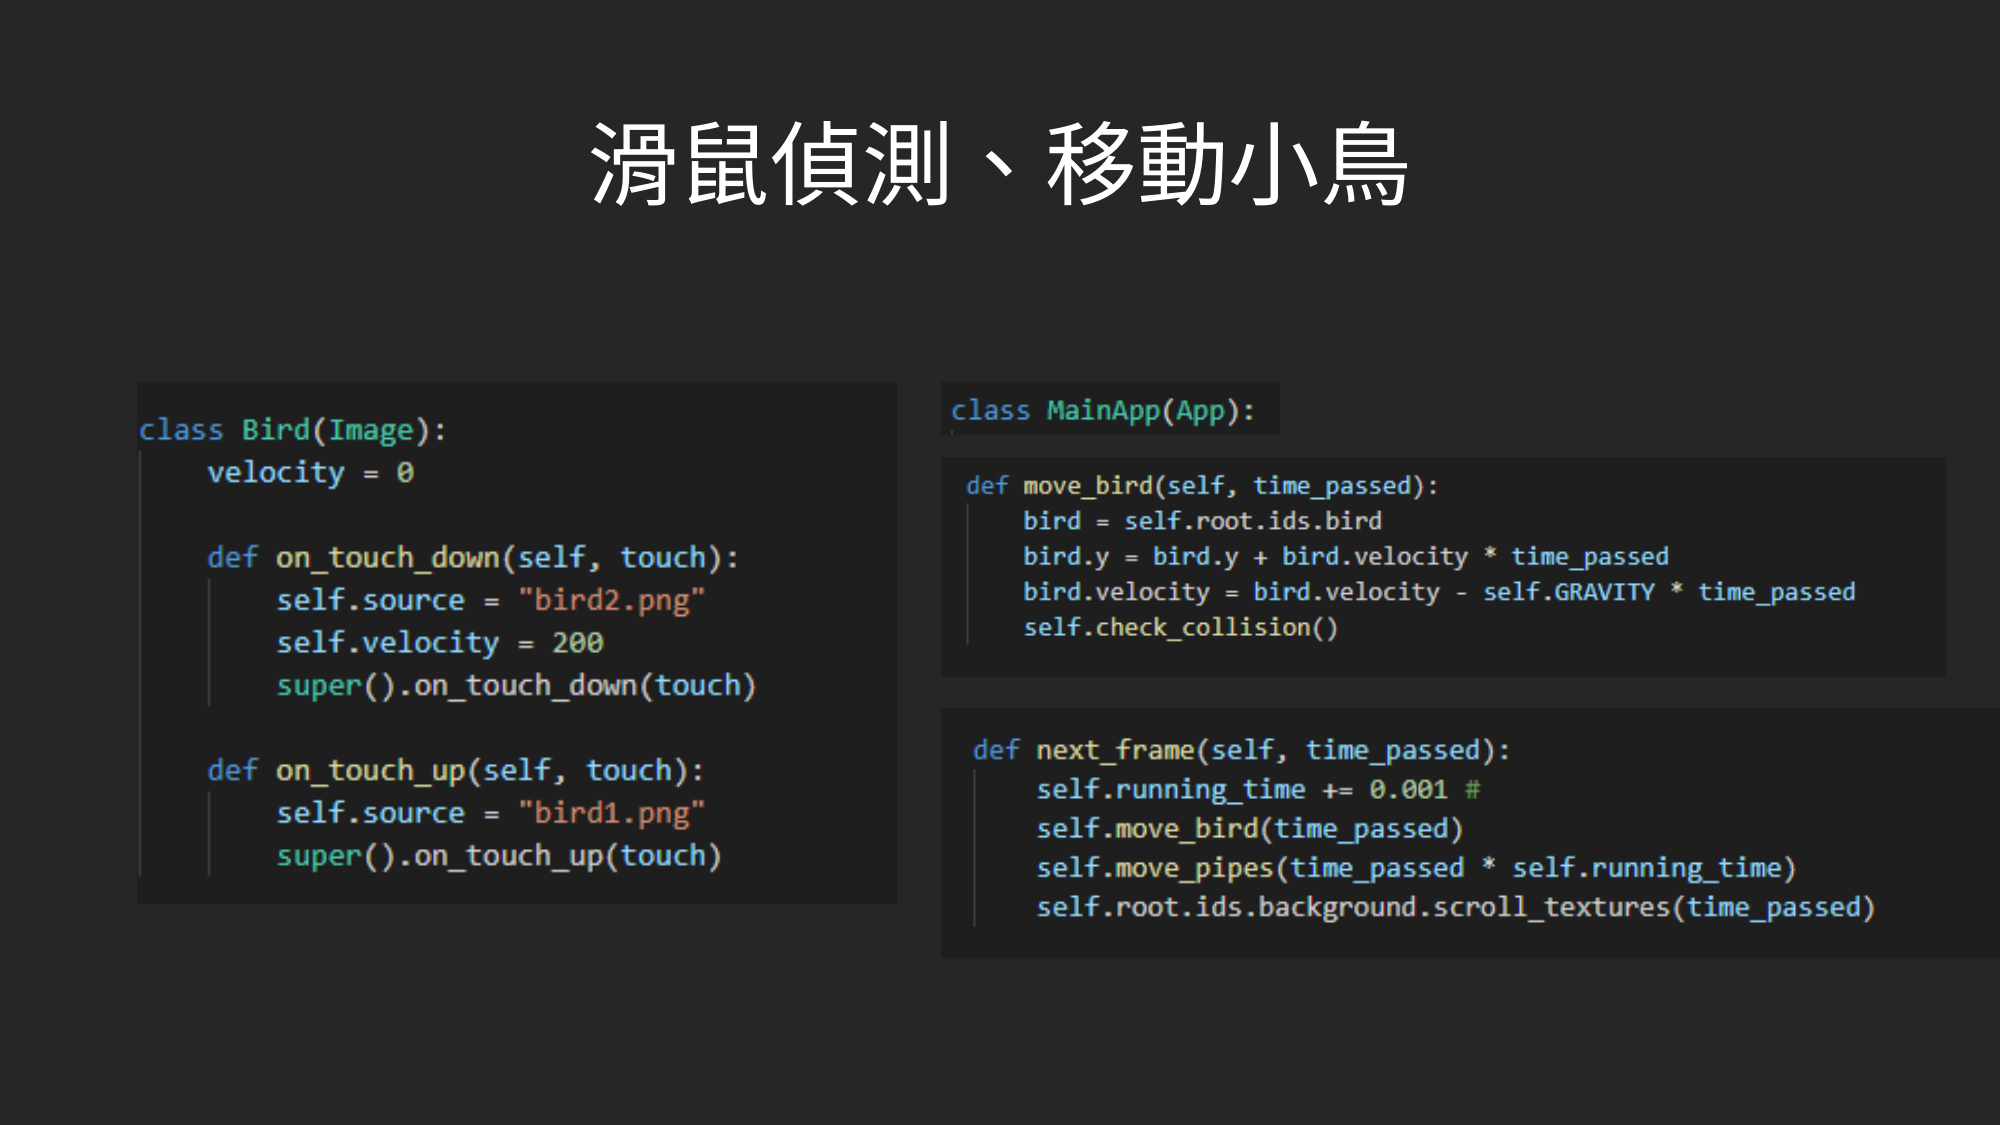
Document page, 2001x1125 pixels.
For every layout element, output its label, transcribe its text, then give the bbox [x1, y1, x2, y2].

picture [941, 457, 1946, 677]
picture [941, 708, 2000, 958]
picture [137, 382, 897, 904]
title 滑鼠偵測、移動小鳥 [137, 59, 1863, 278]
picture [941, 382, 1280, 435]
